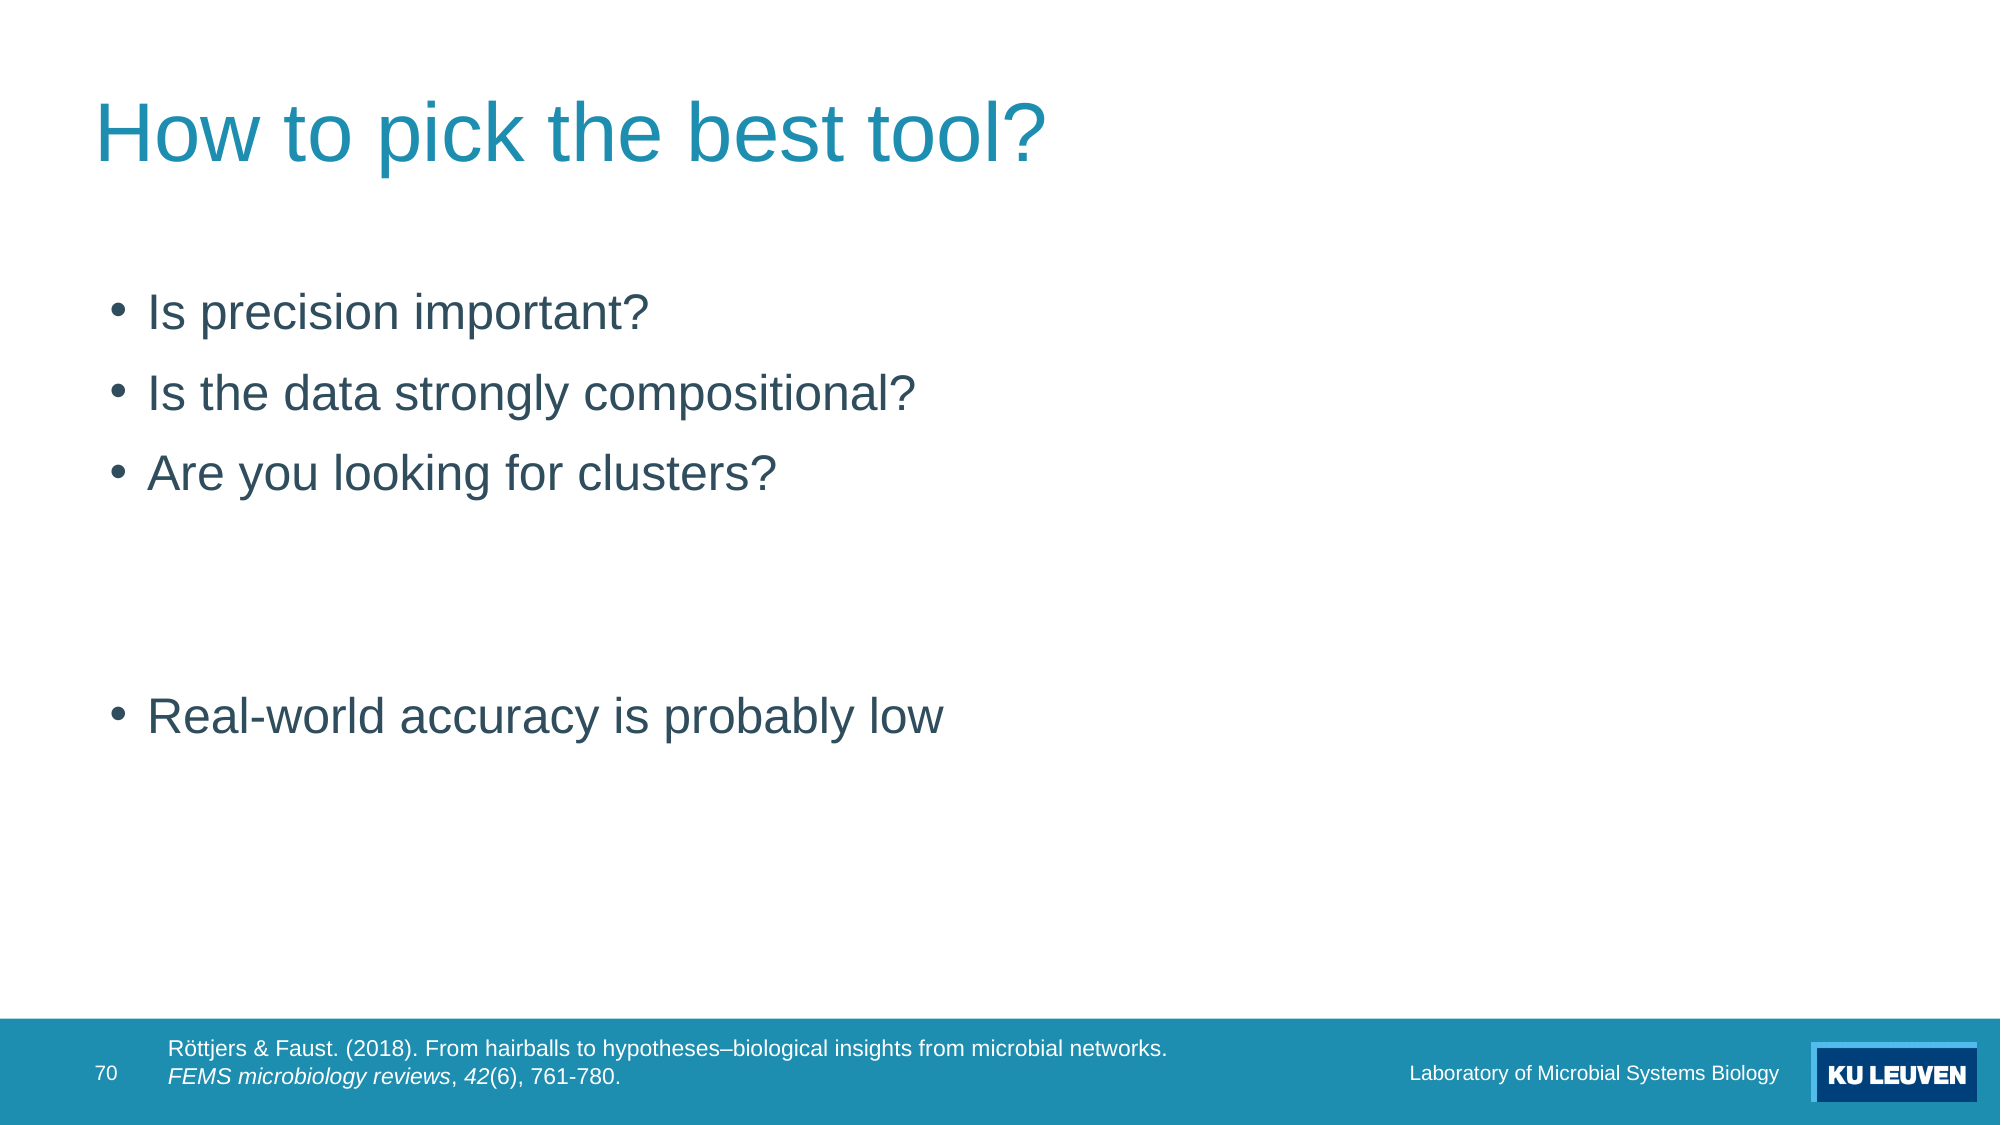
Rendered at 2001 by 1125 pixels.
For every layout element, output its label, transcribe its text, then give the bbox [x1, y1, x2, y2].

title How to pick the best tool? [94, 33, 1906, 223]
slide_number 70 [94, 1018, 201, 1125]
footer Laboratory of Microbial Systems Biology [989, 1018, 1809, 1125]
list Is precision important? Is the data strongly compositional? Are you looking for clusters? Real-world accuracy is probably low [94, 271, 1906, 1004]
text_box Röttjers & Faust. (2018). From hairballs to hypotheses–biological insights from microbial networks. FEMS microbiology reviews, 42(6), 761-780. [153, 1026, 1187, 1097]
picture [1811, 1042, 1977, 1102]
